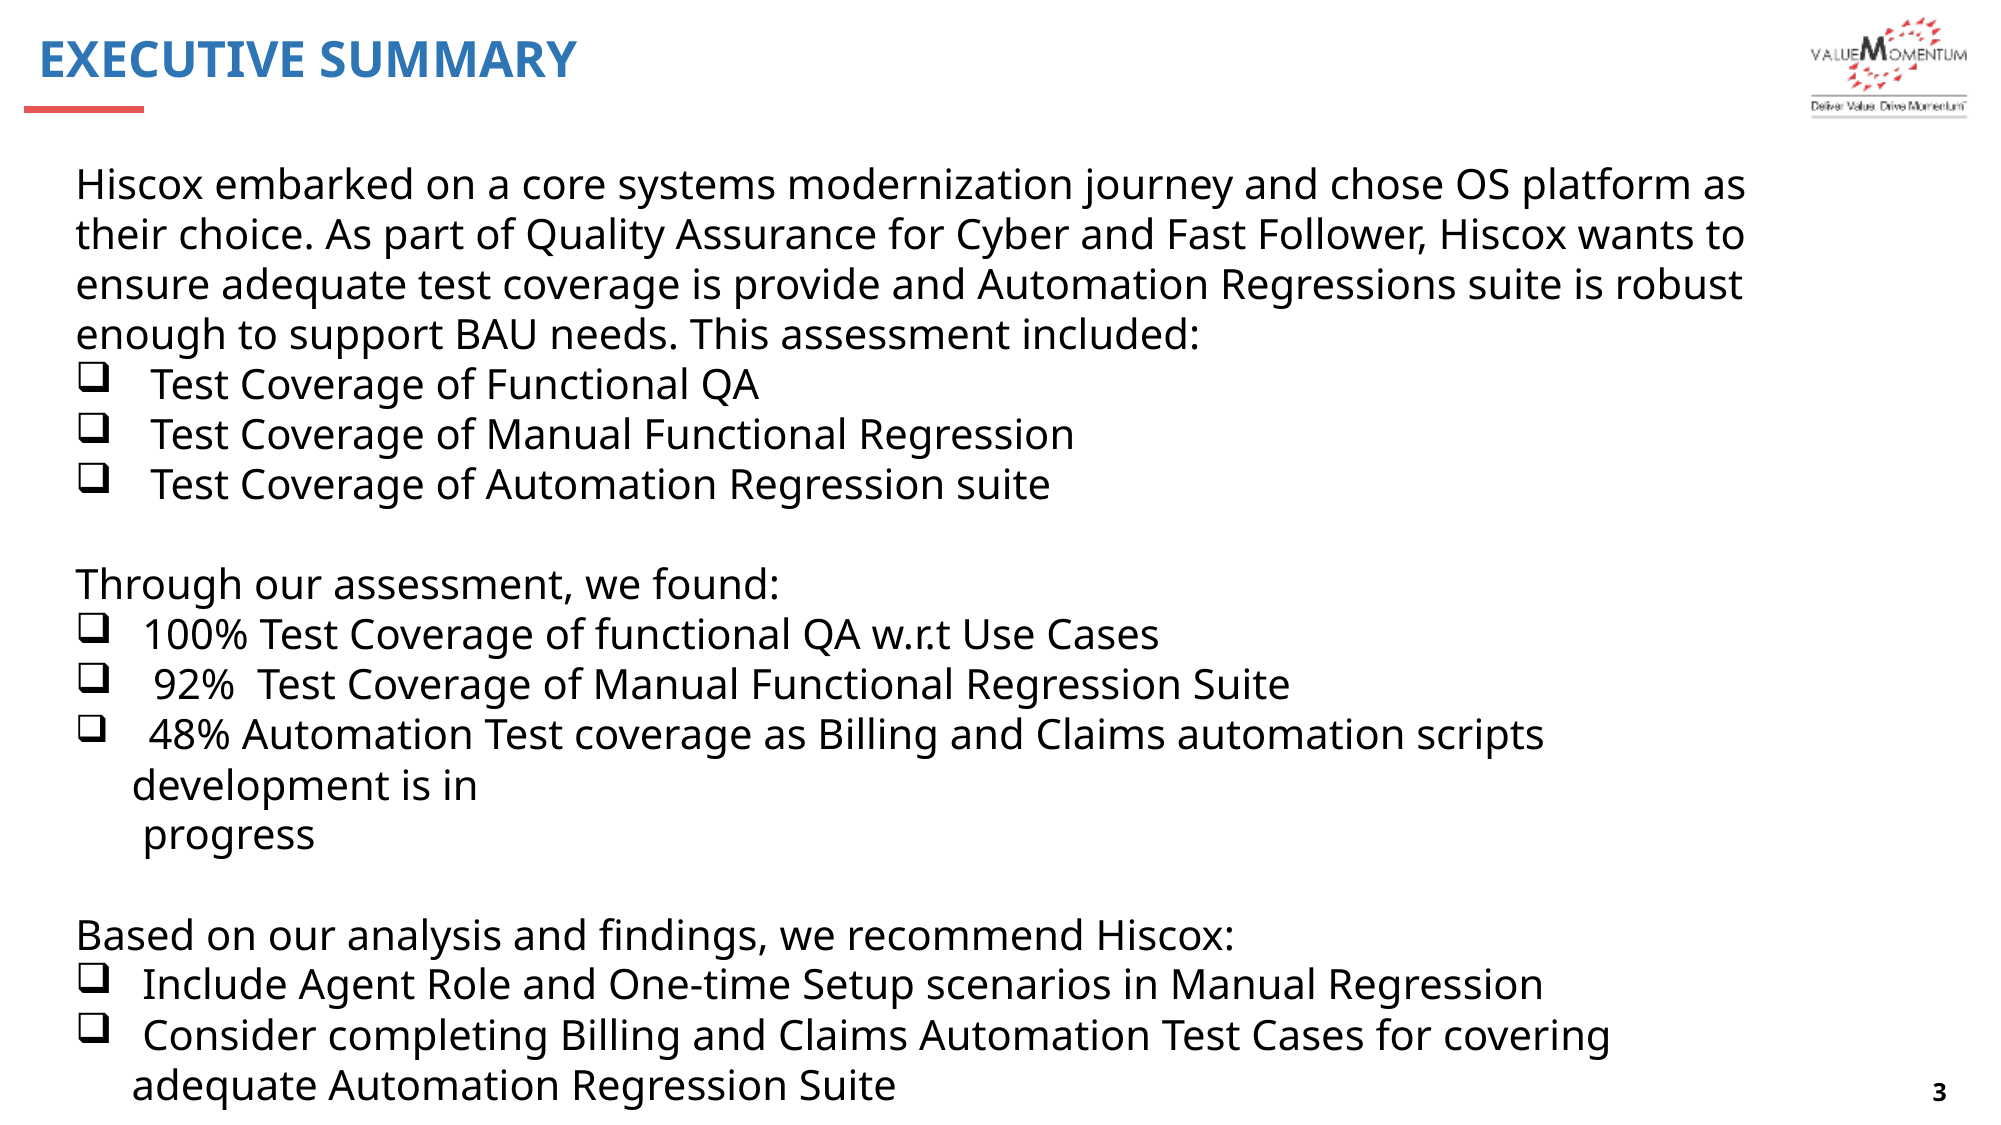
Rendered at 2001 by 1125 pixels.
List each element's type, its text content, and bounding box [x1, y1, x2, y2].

picture [1798, 8, 1981, 127]
text_box Hiscox embarked on a core systems modernization journey and chose OS platform as their choice. As part of Quality Assurance for Cyber and Fast Follower, Hiscox wants to ensure adequate test coverage is provide and Automation Regressions suite is robust enough to support BAU needs. This assessment included: Test Coverage of Functional QA Test Coverage of Manual Functional Regression Test Coverage of Automation Regression suite Through our assessment, we found: 100% Test Coverage of functional QA w.r.t Use Cases 92% Test Coverage of Manual Functional Regression Suite 48% Automation Test coverage as Billing and Claims automation scripts development is in progress Based on our analysis and findings, we recommend Hiscox: Include Agent Role and One-time Setup scenarios in Manual Regression Consider completing Billing and Claims Automation Test Cases for covering adequate Automation Regression Suite [60, 150, 1792, 1116]
list Executive Summary [23, 12, 1646, 111]
